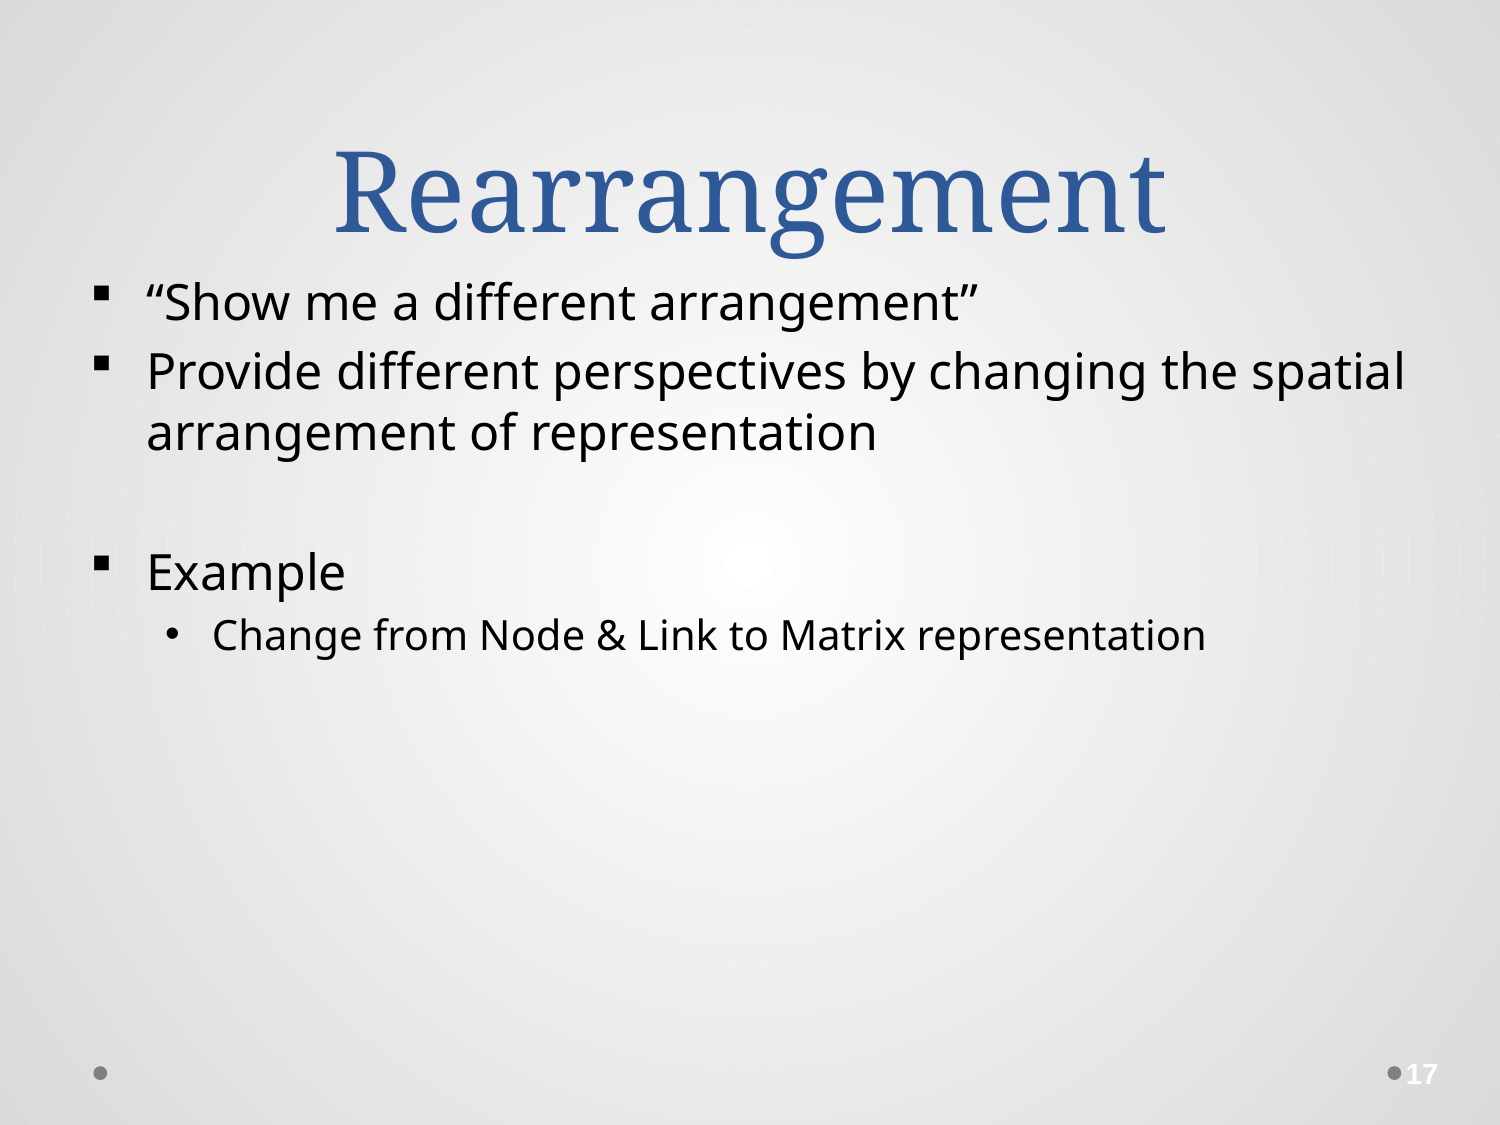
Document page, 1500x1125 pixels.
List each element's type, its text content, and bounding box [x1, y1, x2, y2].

slide_number 17 [1401, 1042, 1494, 1103]
title Rearrangement [75, 0, 1425, 262]
list “Show me a different arrangement” Provide different perspectives by changing the spatial arrangement of representation Example Change from Node & Link to Matrix representation [75, 262, 1425, 1005]
